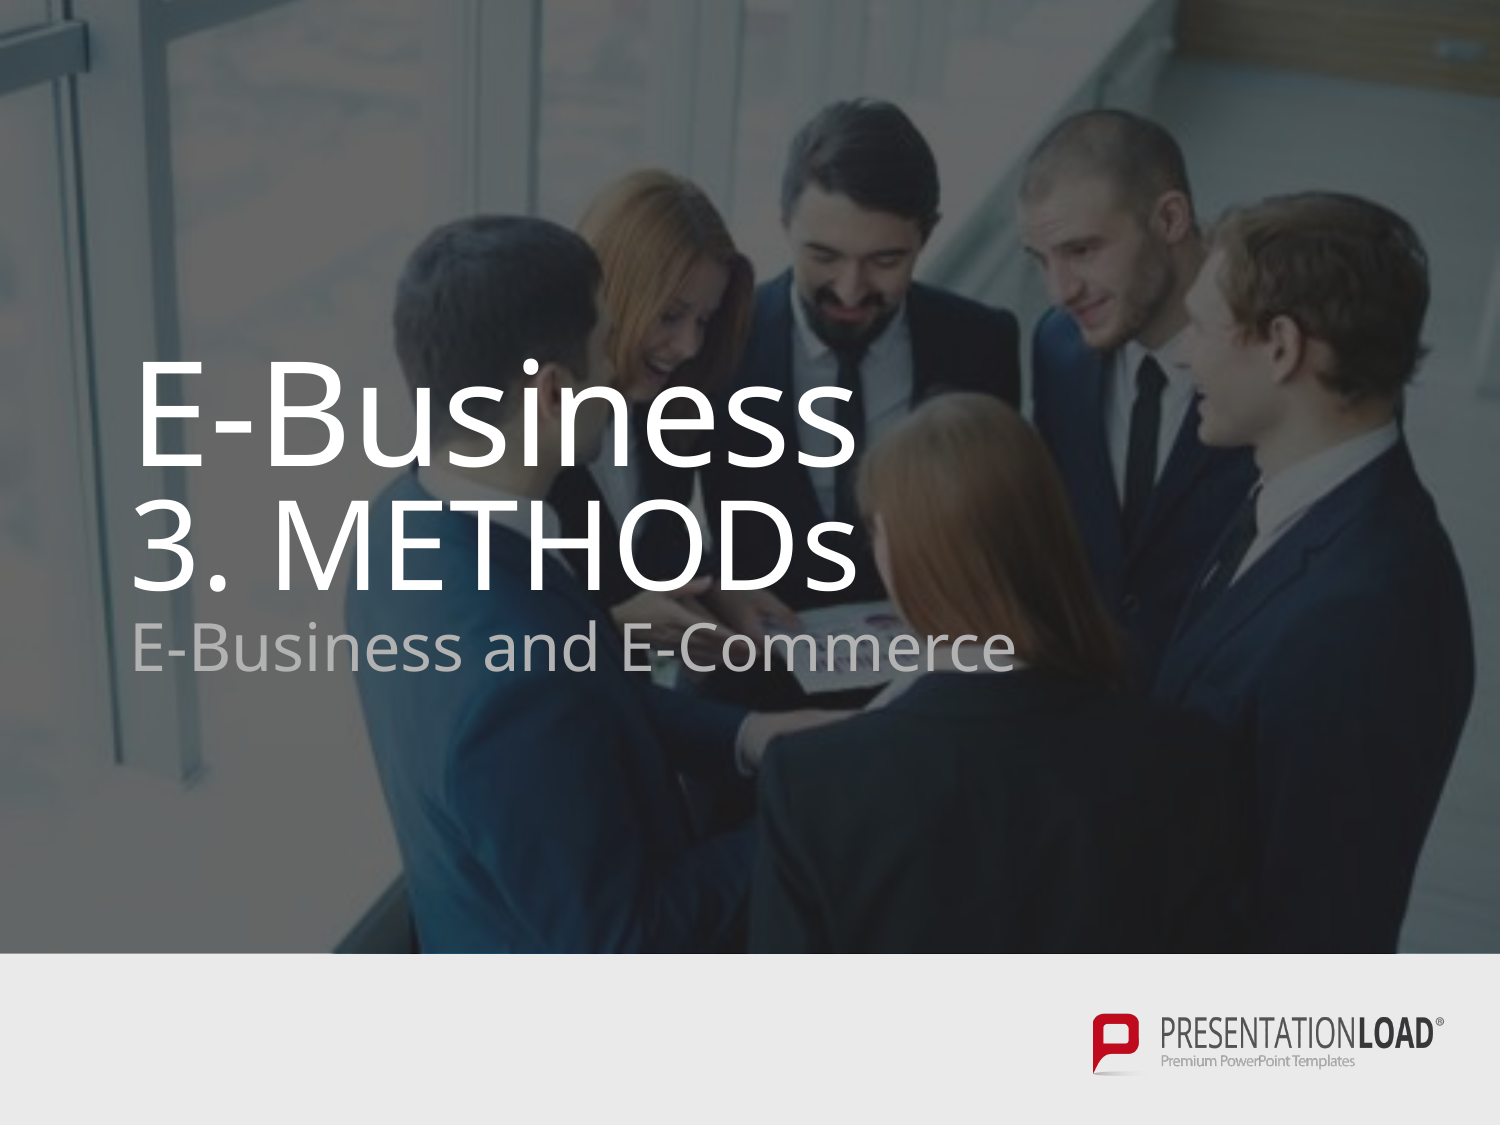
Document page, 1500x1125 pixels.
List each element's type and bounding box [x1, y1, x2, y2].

picture [1093, 1011, 1445, 1076]
picture [0, 0, 1500, 954]
